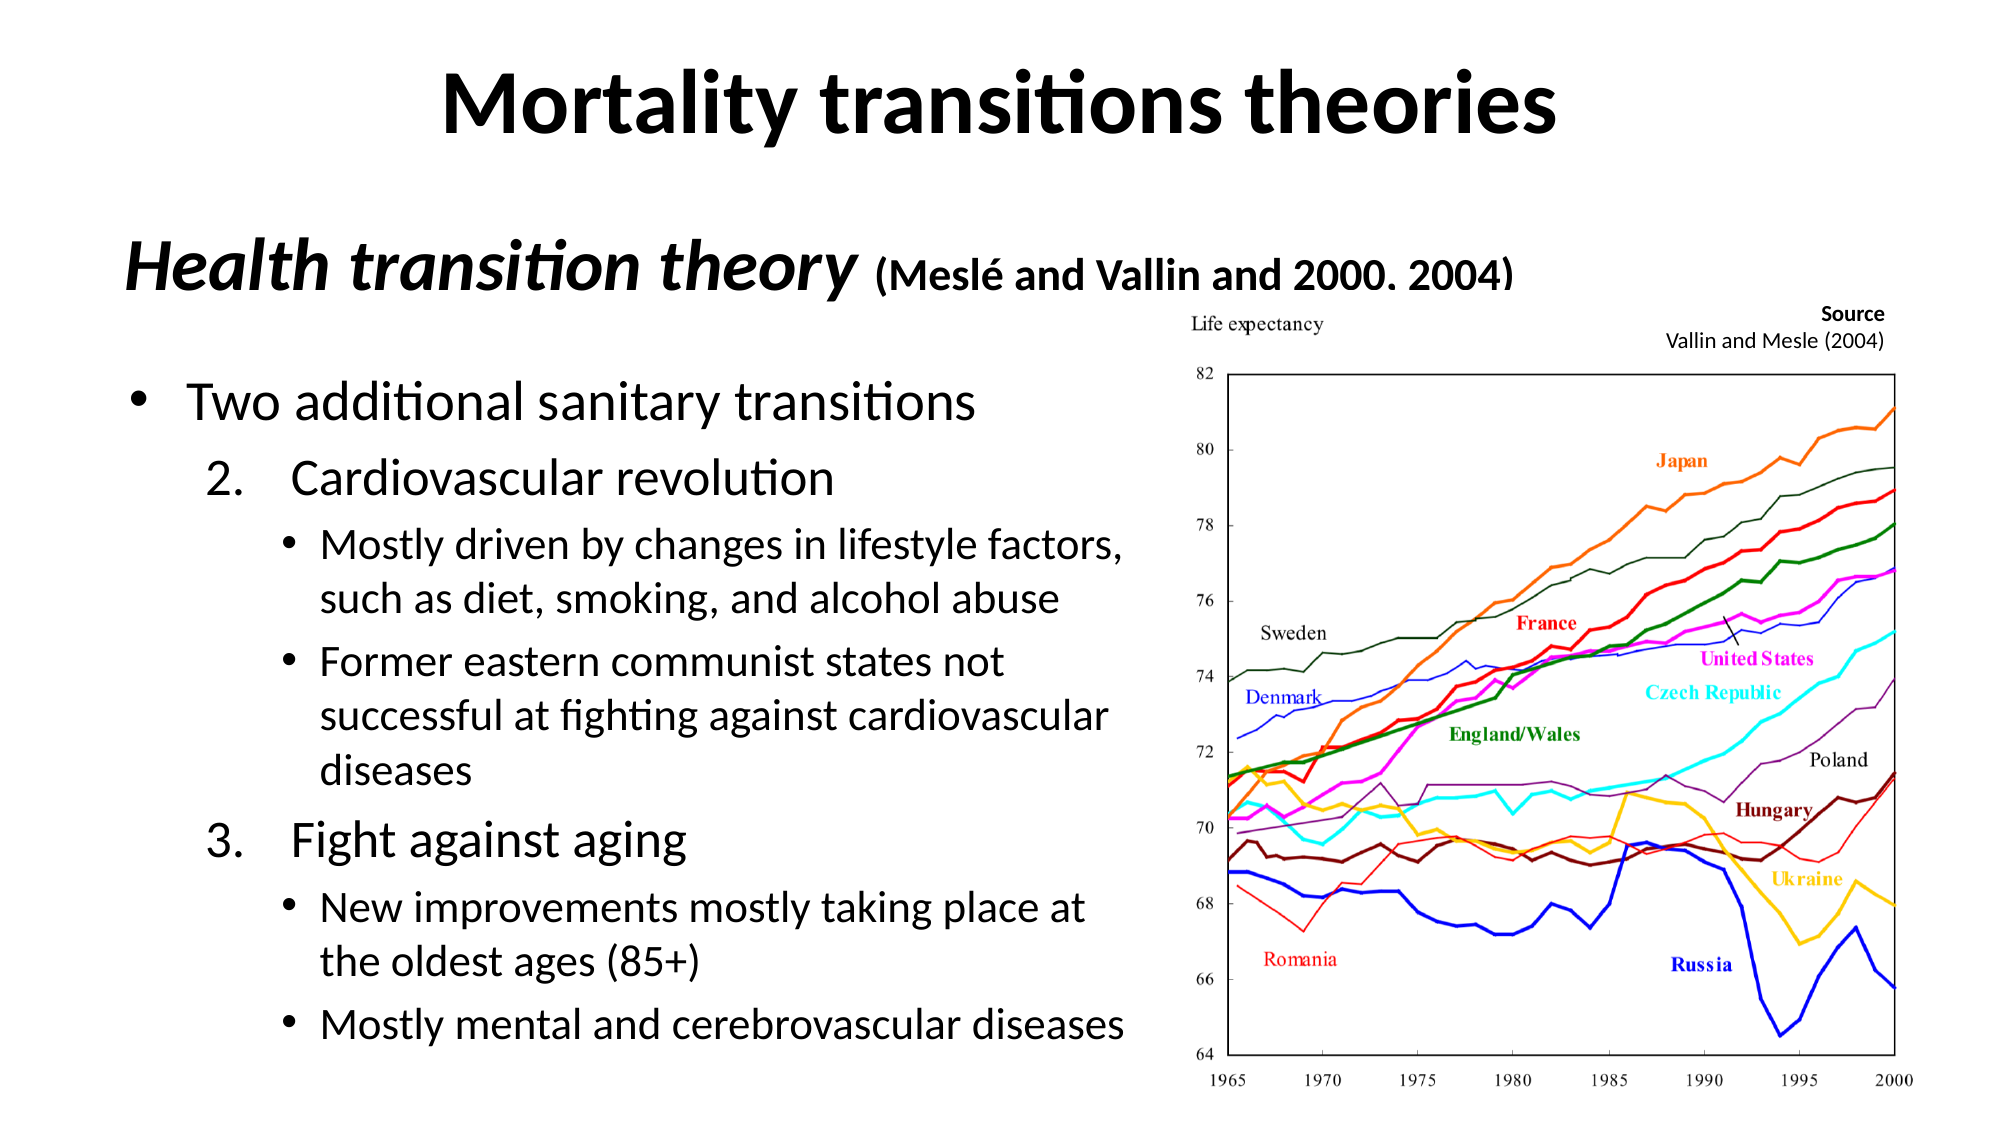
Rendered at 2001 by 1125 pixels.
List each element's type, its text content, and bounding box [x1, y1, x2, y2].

text_box Two additional sanitary transitions Cardiovascular revolution Mostly driven by changes in lifestyle factors, such as diet, smoking, and alcohol abuse Former eastern communist states not successful at fighting against cardiovascular diseases Fight against aging New improvements mostly taking place at the oldest ages (85+) Mostly mental and cerebrovascular diseases [114, 355, 1142, 1094]
text_box Mortality transitions theories [324, 2, 1675, 191]
list Health transition theory (Meslé and Vallin and 2000, 2004) [109, 208, 1704, 338]
picture [1165, 290, 1949, 1110]
